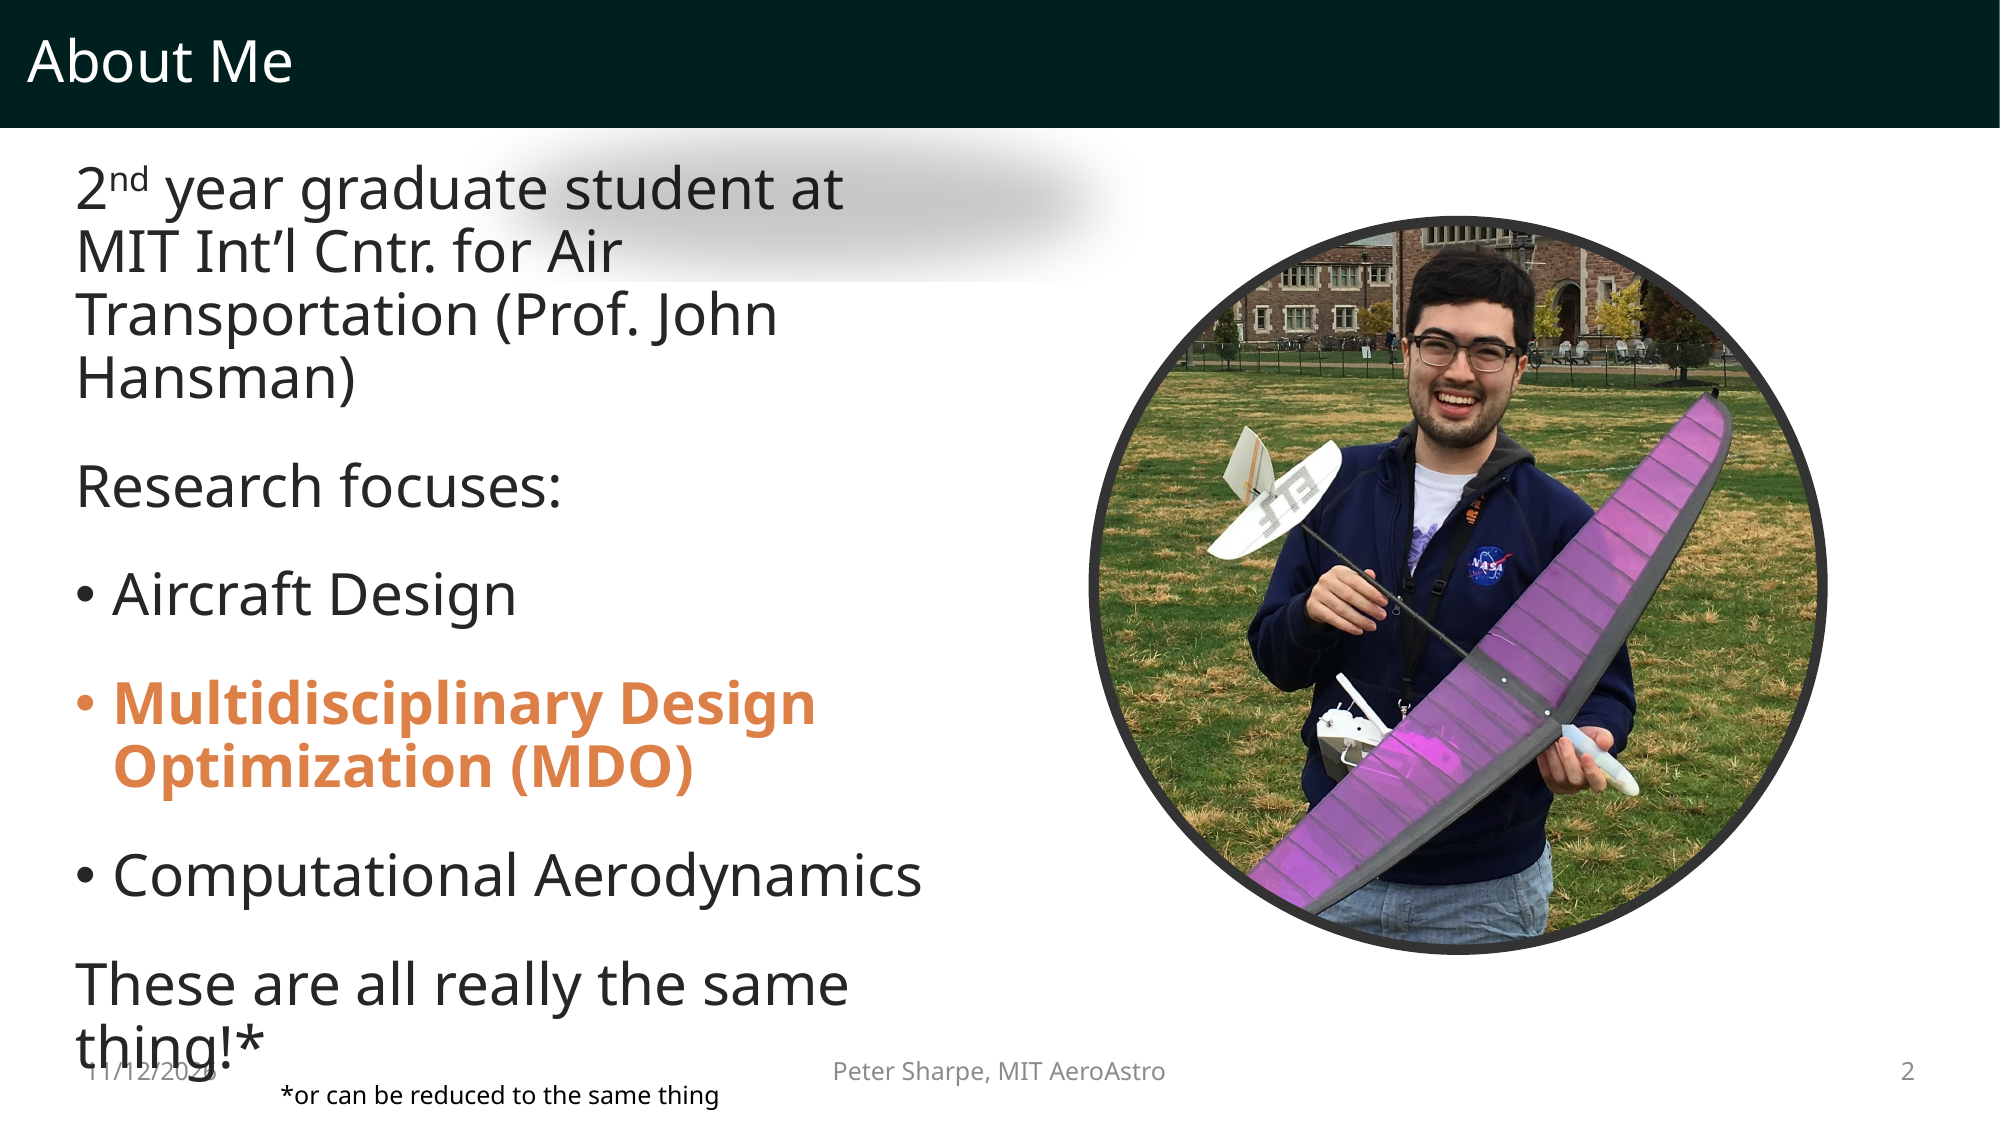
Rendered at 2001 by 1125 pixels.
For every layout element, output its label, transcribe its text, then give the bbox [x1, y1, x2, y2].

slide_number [69, 1042, 267, 1103]
title About Me [12, 23, 1873, 105]
slide_number 2 [1733, 1042, 1931, 1103]
text_box *or can be reduced to the same thing [265, 1071, 930, 1117]
list 2nd year graduate student at MIT Int’l Cntr. for Air Transportation (Prof. John Hansman) Research focuses: Aircraft Design Multidisciplinary Design Optimization (MDO) Computational Aerodynamics These are all really the same thing!* [60, 151, 957, 1019]
footer Peter Sharpe, MIT AeroAstro [287, 1042, 1713, 1103]
picture [1093, 221, 1823, 950]
